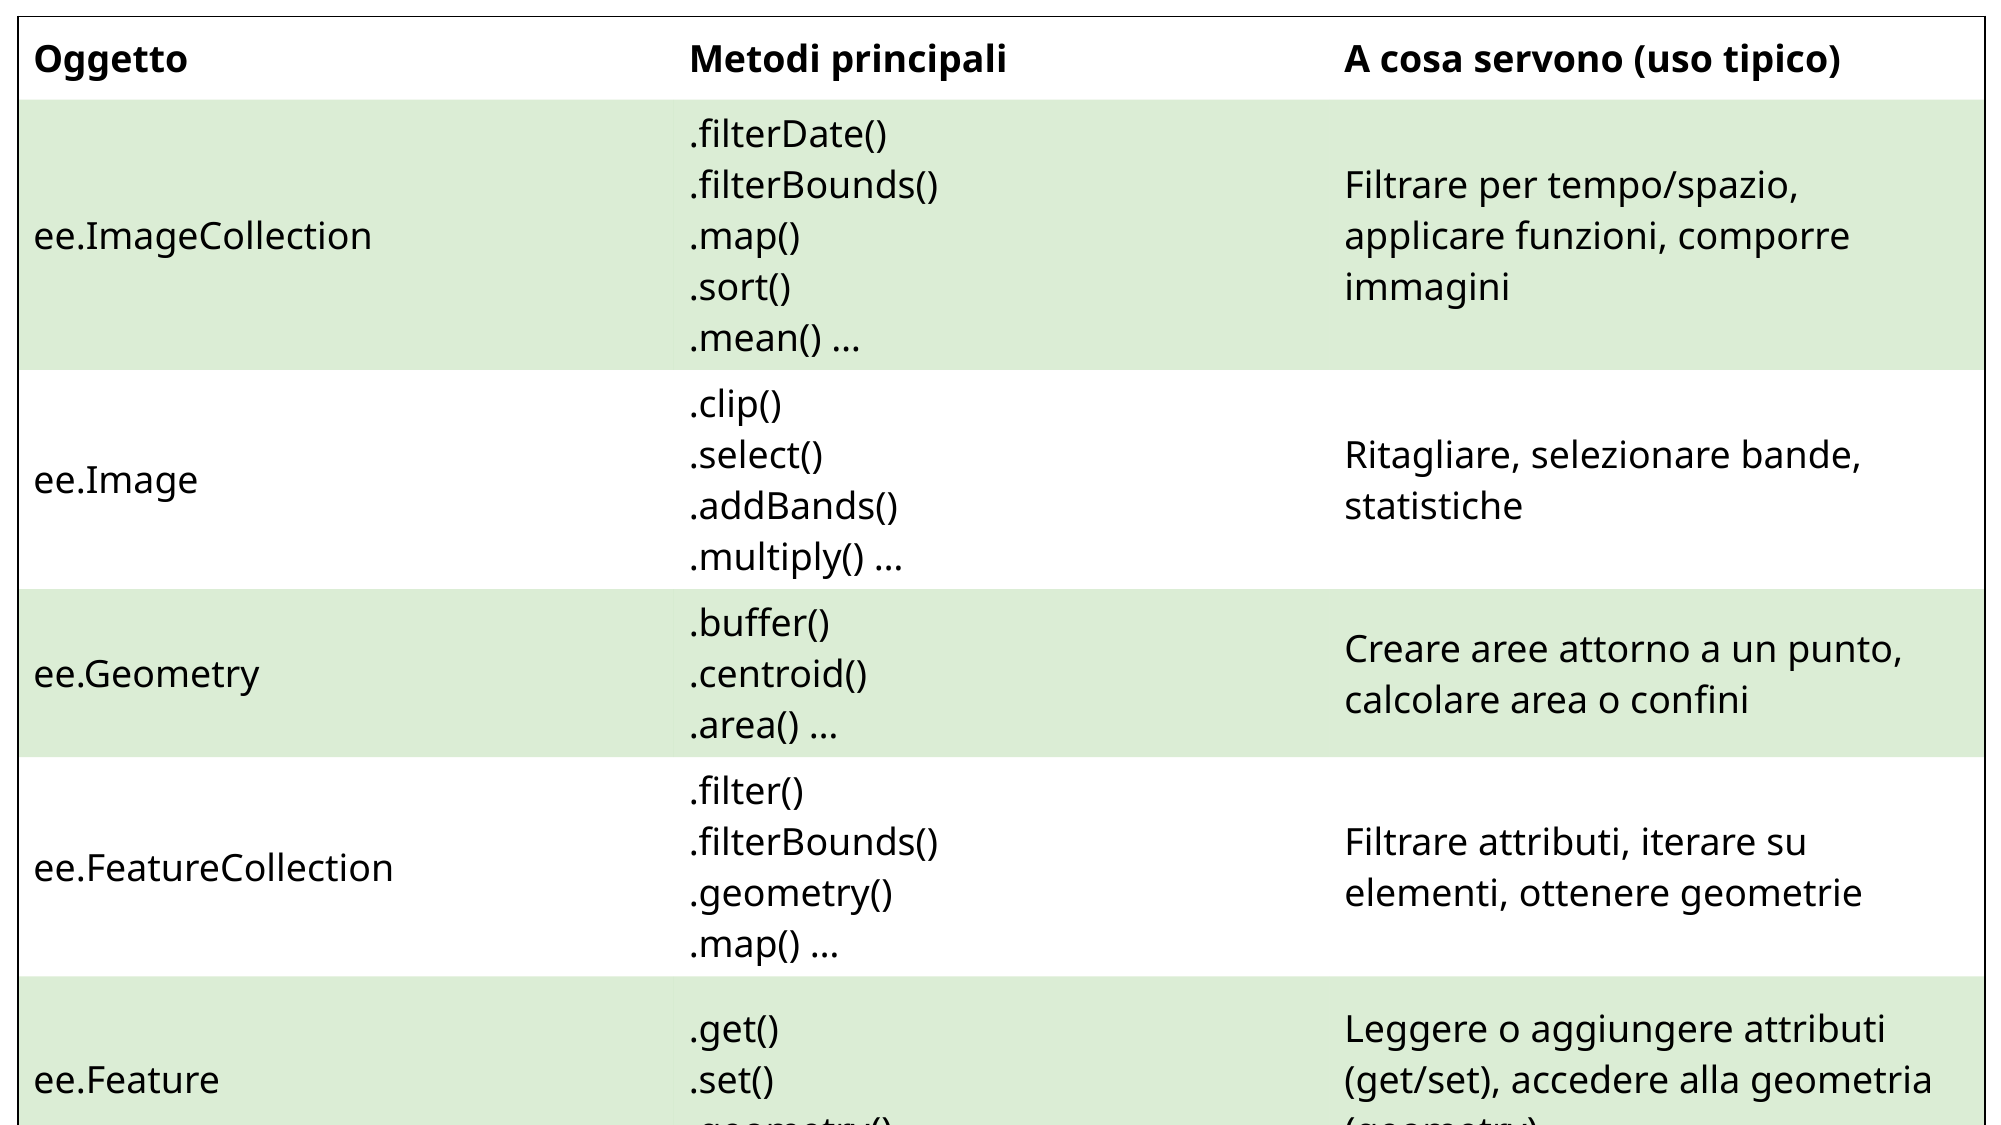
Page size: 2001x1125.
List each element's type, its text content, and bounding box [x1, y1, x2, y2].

table_cell .get() .set() .geometry() … [674, 976, 1329, 1125]
table_header Oggetto [19, 17, 674, 100]
table_cell .buffer() .centroid() .area() … [674, 589, 1329, 757]
table_cell Filtrare per tempo/spazio, applicare funzioni, comporre immagini [1329, 100, 1984, 370]
table_cell ee.FeatureCollection [19, 757, 674, 976]
table_cell ee.Image [19, 370, 674, 589]
table_cell ee.ImageCollection [19, 100, 674, 370]
table_cell .clip() .select() .addBands() .multiply() … [674, 370, 1329, 589]
table_cell ee.Geometry [19, 589, 674, 757]
table_cell Filtrare attributi, iterare su elementi, ottenere geometrie [1329, 757, 1984, 976]
table_cell Creare aree attorno a un punto, calcolare area o confini [1329, 589, 1984, 757]
table_cell Leggere o aggiungere attributi (get/set), accedere alla geometria (geometry) [1329, 976, 1984, 1125]
table_header Metodi principali [674, 17, 1329, 100]
table_cell Ritagliare, selezionare bande, statistiche [1329, 370, 1984, 589]
table_cell ee.Feature [19, 976, 674, 1125]
table_header A cosa servono (uso tipico) [1329, 17, 1984, 100]
table_cell .filter() .filterBounds() .geometry() .map() … [674, 757, 1329, 976]
table_cell .filterDate() .filterBounds() .map() .sort() .mean() … [674, 100, 1329, 370]
